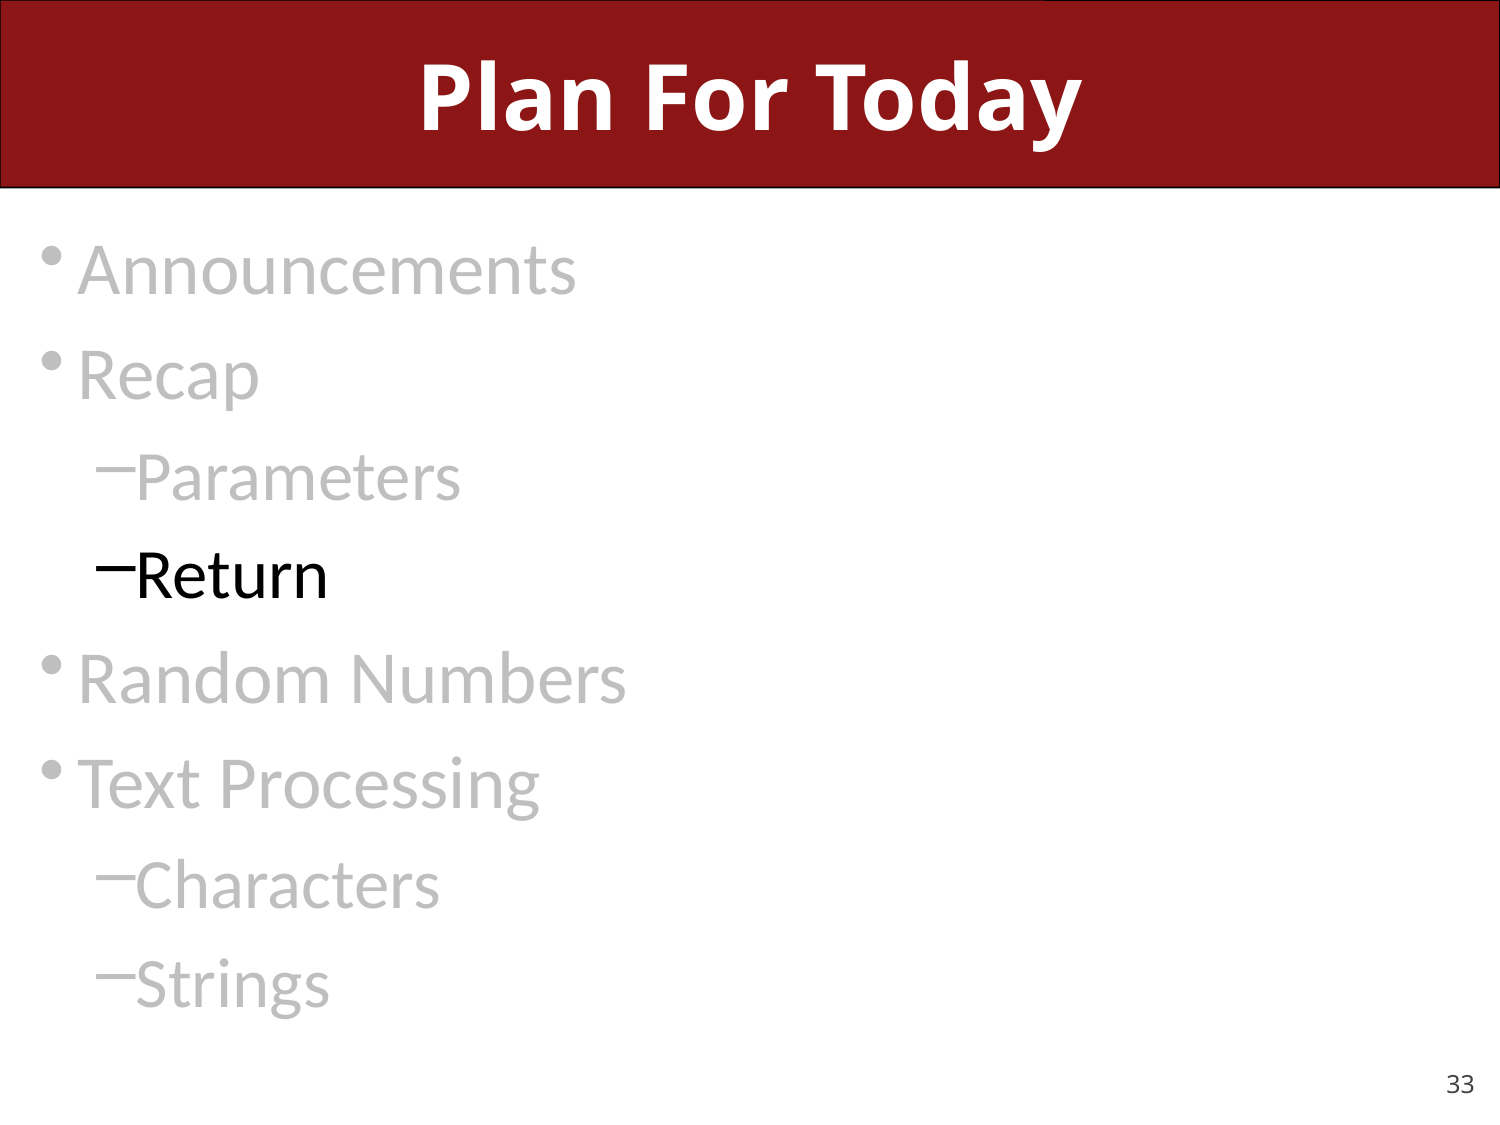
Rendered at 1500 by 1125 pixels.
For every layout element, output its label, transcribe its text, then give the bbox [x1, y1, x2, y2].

list Announcements Recap Parameters Return Random Numbers Text Processing Characters Strings [24, 212, 1475, 1063]
title Plan For Today [75, 0, 1425, 188]
